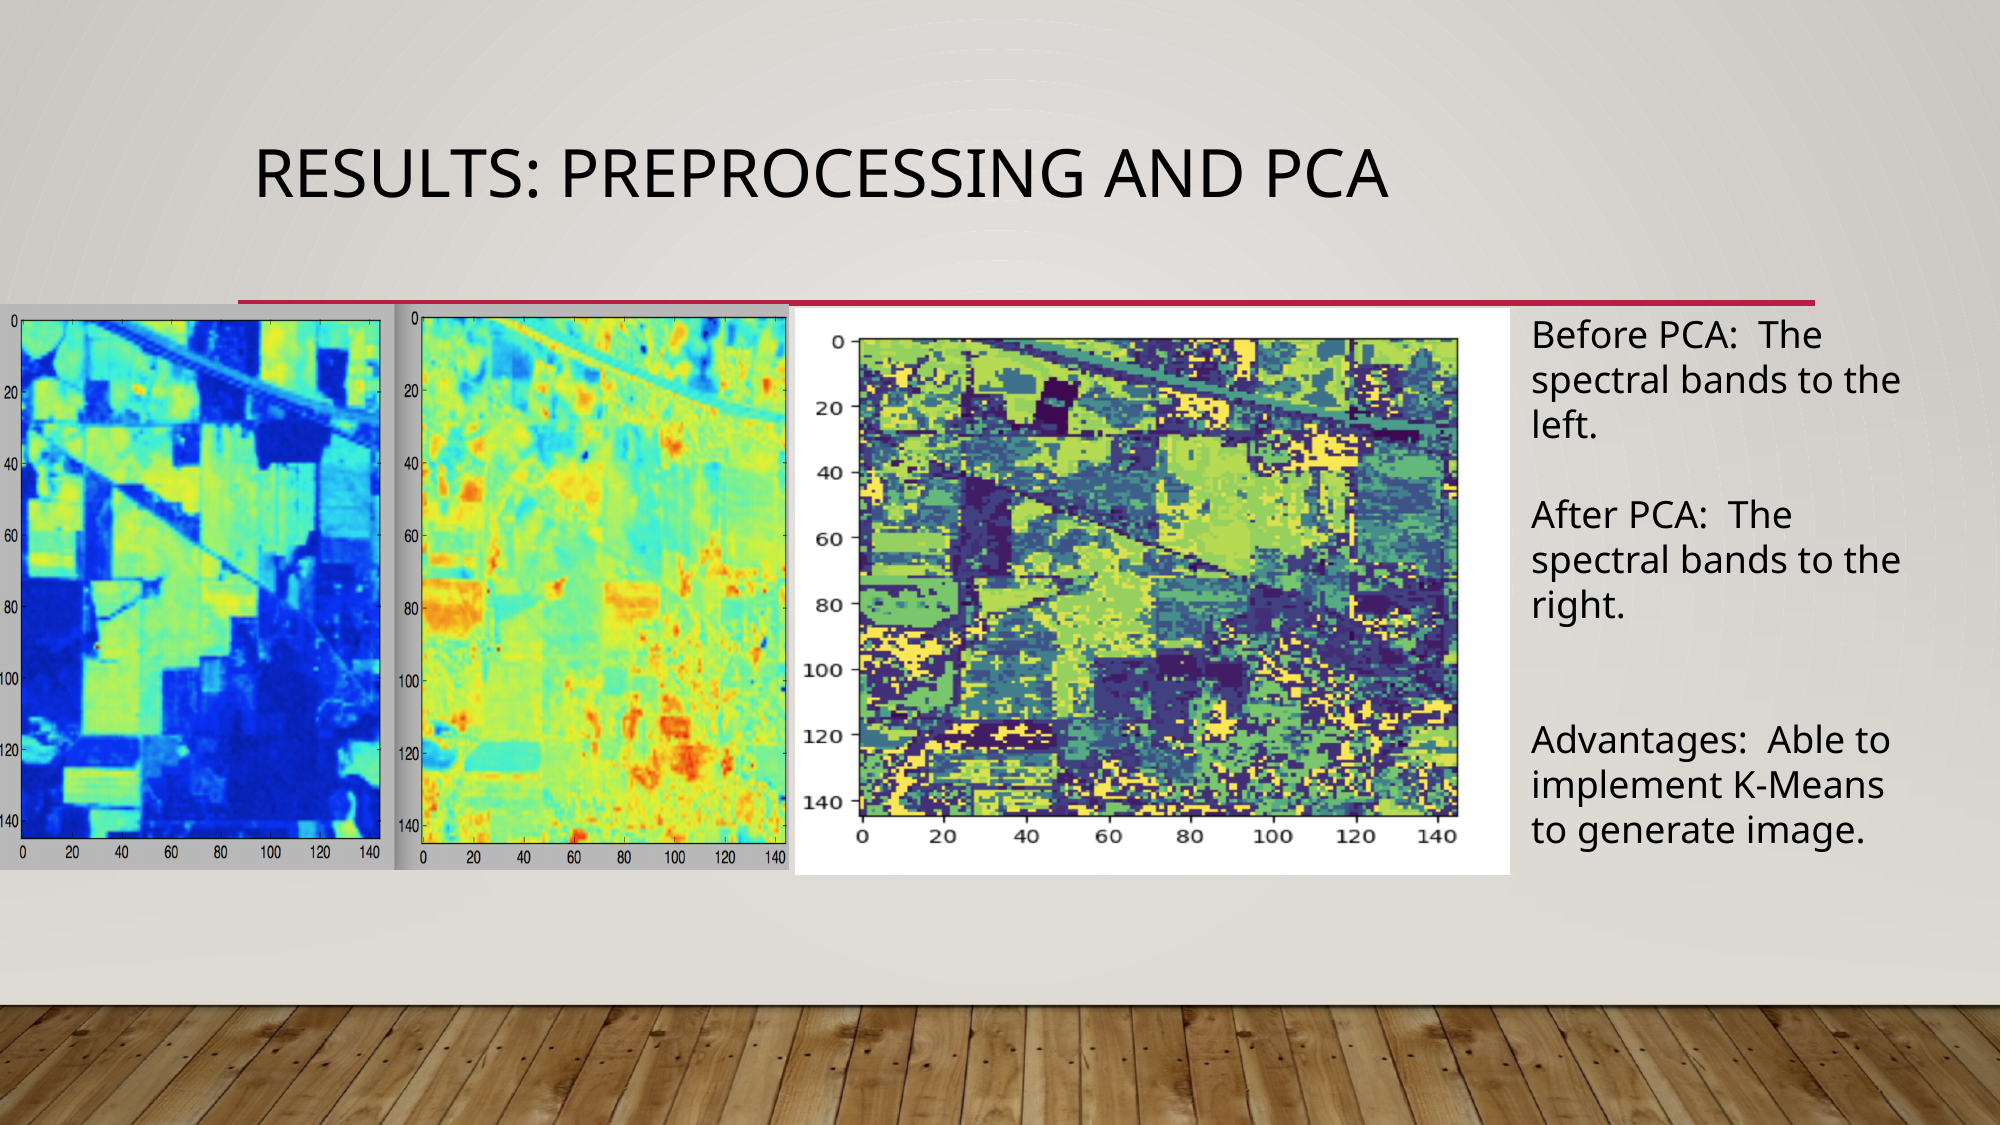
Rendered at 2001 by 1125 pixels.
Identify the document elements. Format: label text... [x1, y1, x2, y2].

picture [0, 1005, 2000, 1125]
picture [0, 303, 789, 871]
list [795, 307, 1510, 875]
text_box Before PCA: The spectral bands to the left. After PCA: The spectral bands to the right. Advantages: Able to implement K-Means to generate image. [1516, 304, 1925, 859]
title Results: PREPROCESSING AND PCA [238, 131, 1814, 305]
